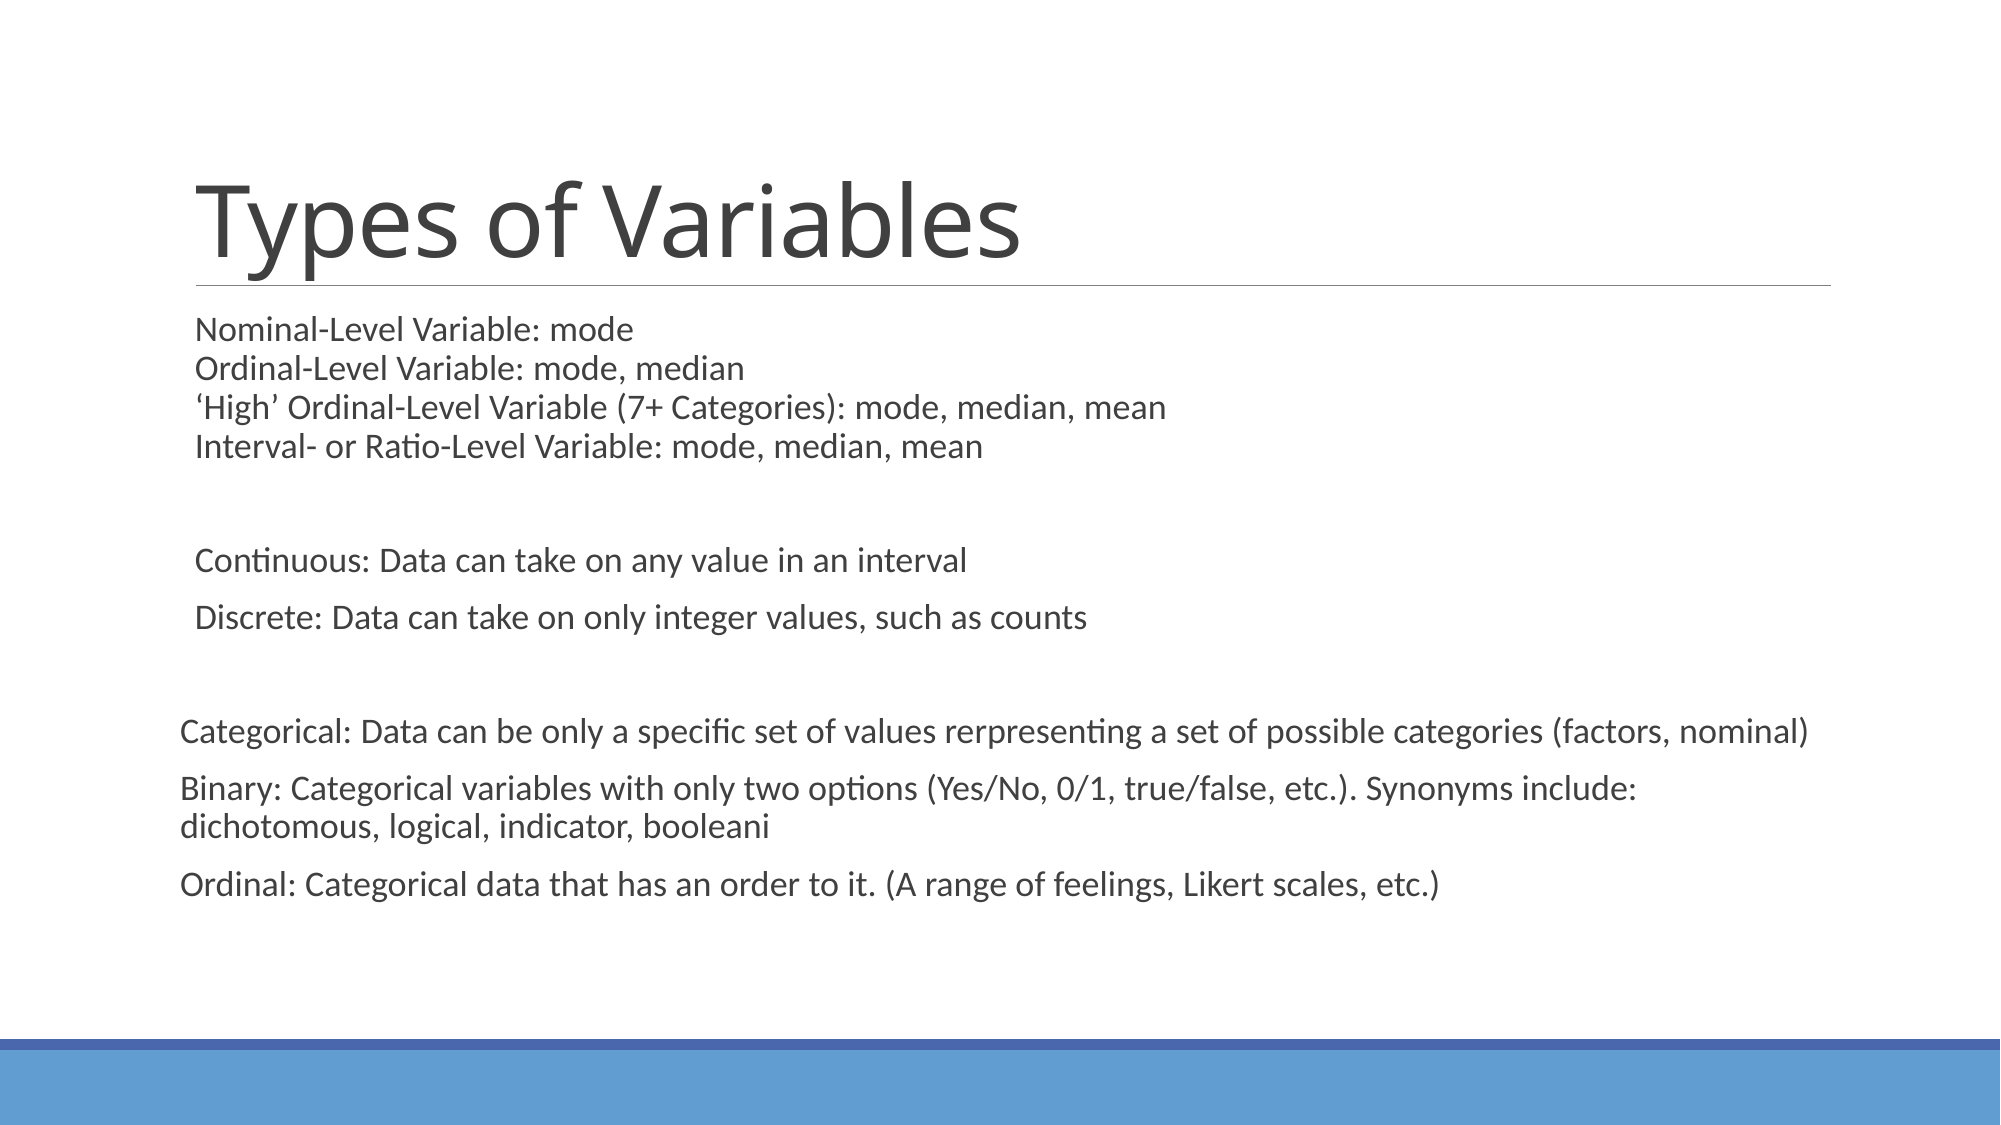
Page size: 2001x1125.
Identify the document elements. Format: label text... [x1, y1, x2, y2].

list Nominal-Level Variable: mode Ordinal-Level Variable: mode, median ‘High’ Ordinal-Level Variable (7+ Categories): mode, median, mean Interval- or Ratio-Level Variable: mode, median, mean Continuous: Data can take on any value in an interval Discrete: Data can take on only integer values, such as counts Categorical: Data can be only a specific set of values rerpresenting a set of possible categories (factors, nominal) Binary: Categorical variables with only two options (Yes/No, 0/1, true/false, etc.). Synonyms include: dichotomous, logical, indicator, booleani Ordinal: Categorical data that has an order to it. (A range of feelings, Likert scales, etc.) [180, 302, 1830, 963]
title Types of Variables [180, 47, 1830, 285]
